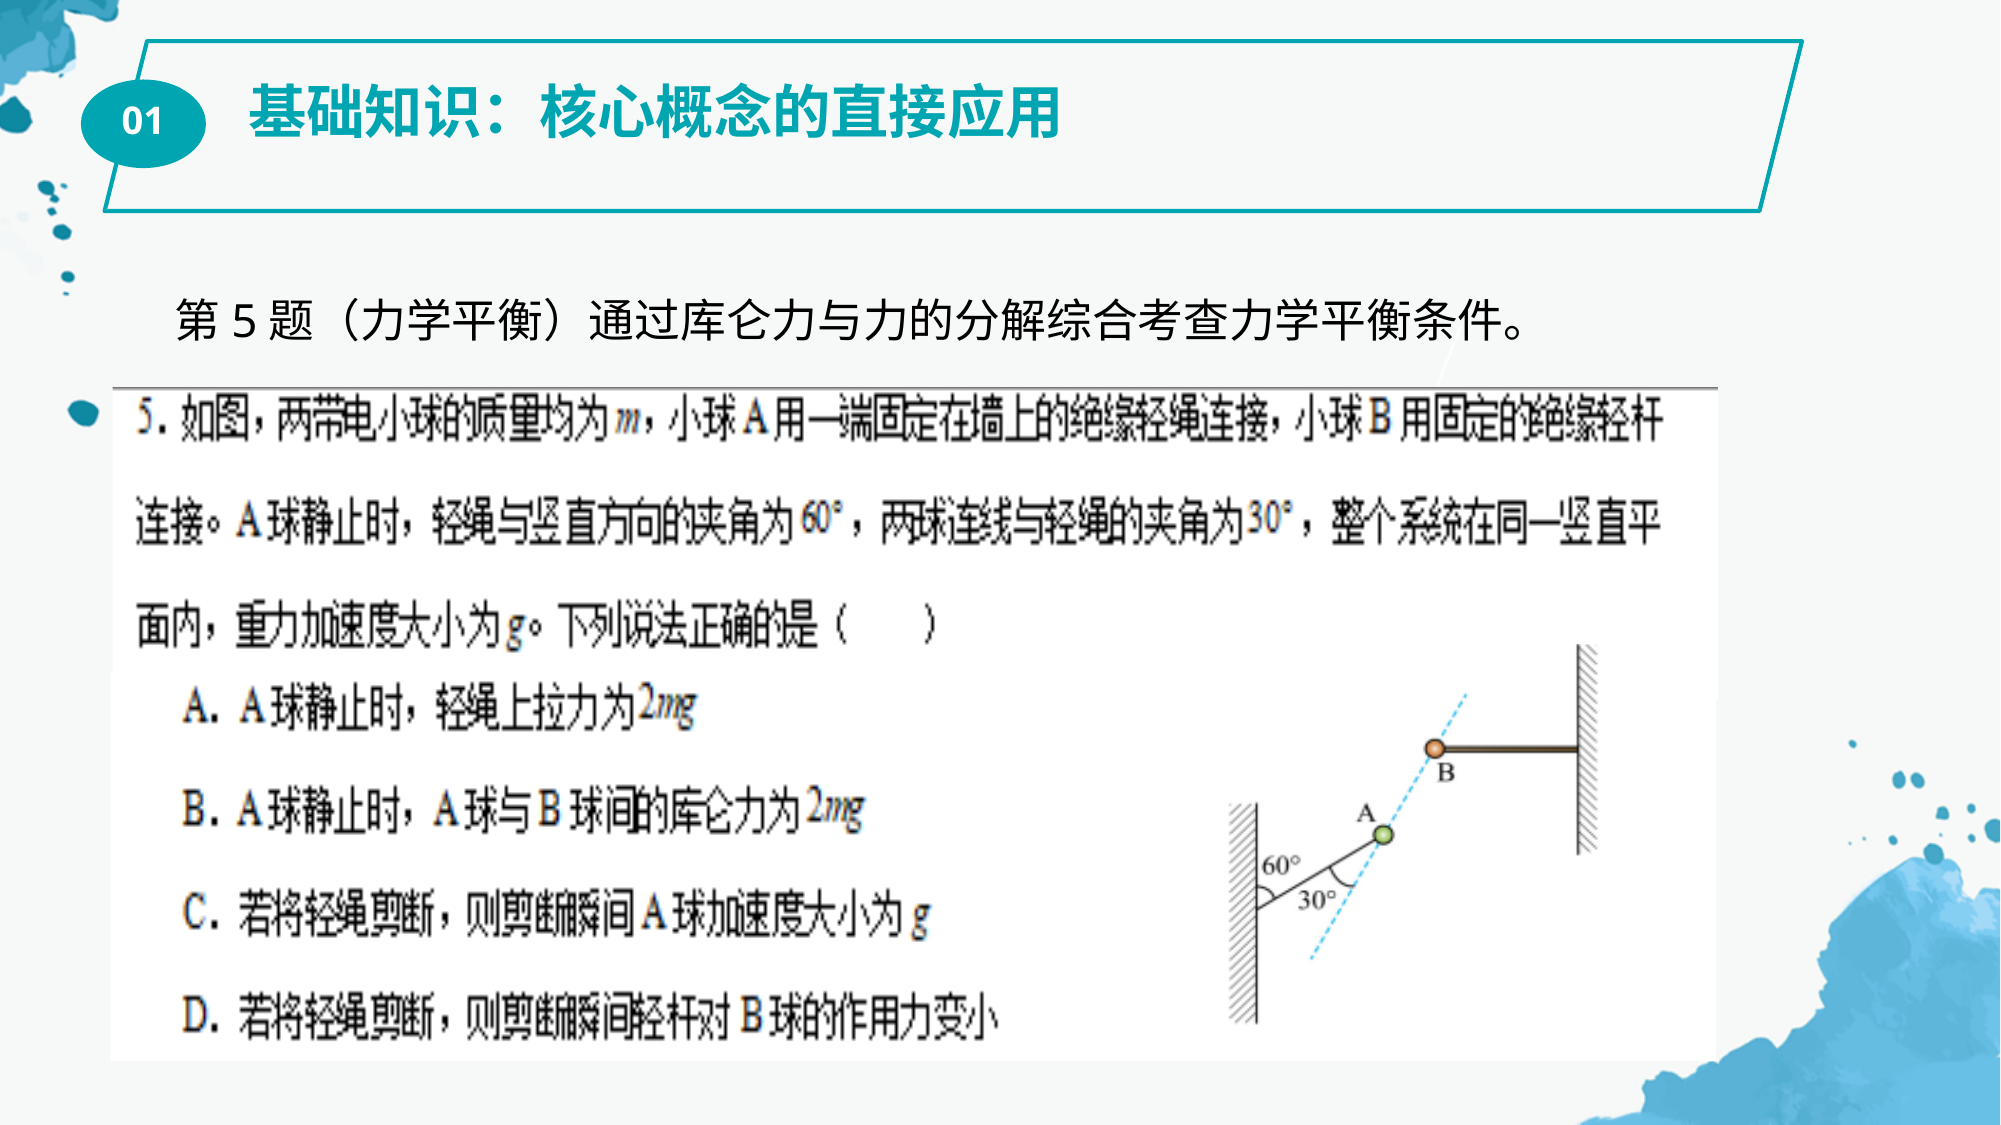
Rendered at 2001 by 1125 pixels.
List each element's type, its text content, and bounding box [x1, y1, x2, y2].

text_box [110, 387, 1719, 1061]
picture [0, 0, 2001, 1125]
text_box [80, 40, 1803, 212]
text_box 第5题（力学平衡）通过库仑力与力的分解综合考查力学平衡条件。 [163, 264, 1811, 375]
